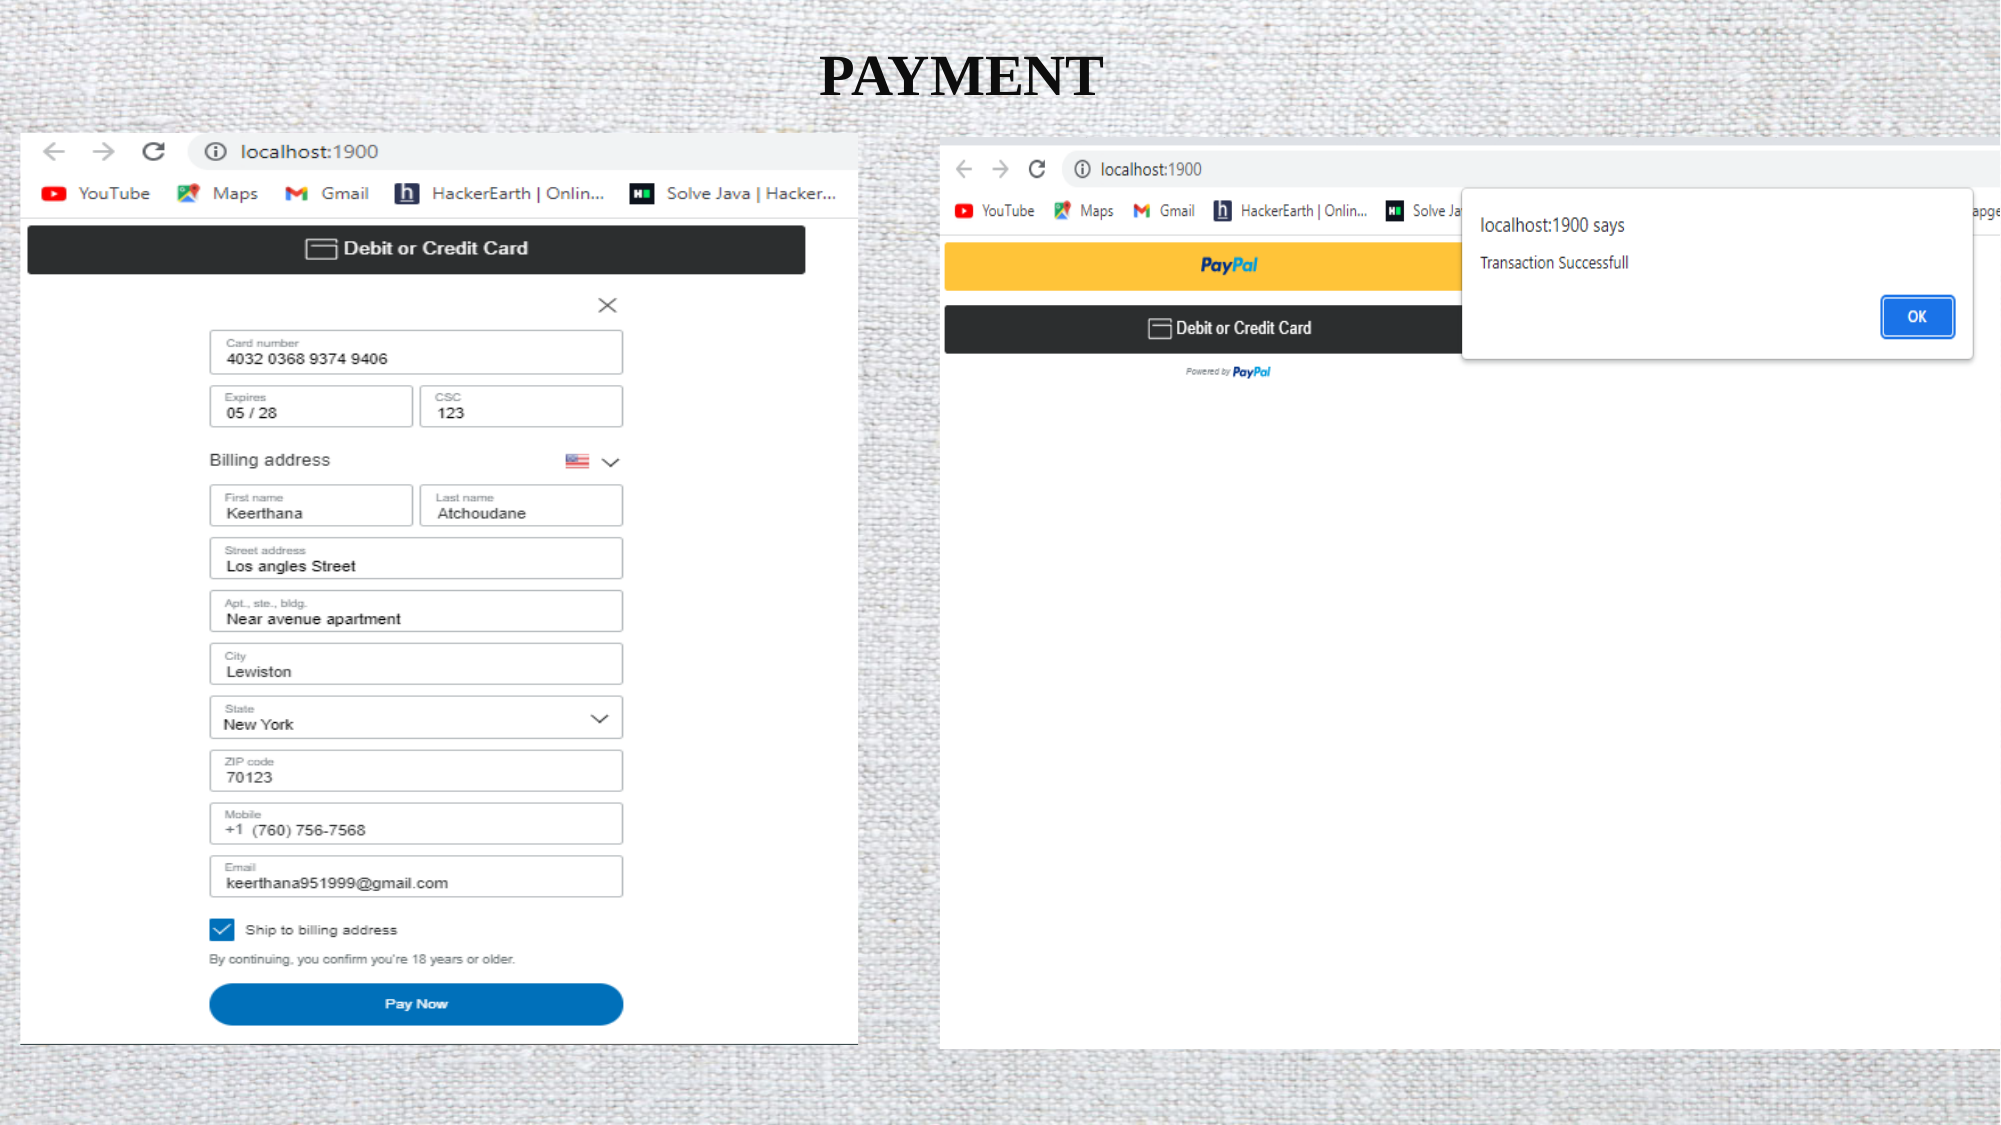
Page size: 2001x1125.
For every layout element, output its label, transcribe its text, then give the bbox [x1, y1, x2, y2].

picture [0, 0, 2001, 1125]
list PAYMENT [331, 37, 1593, 117]
